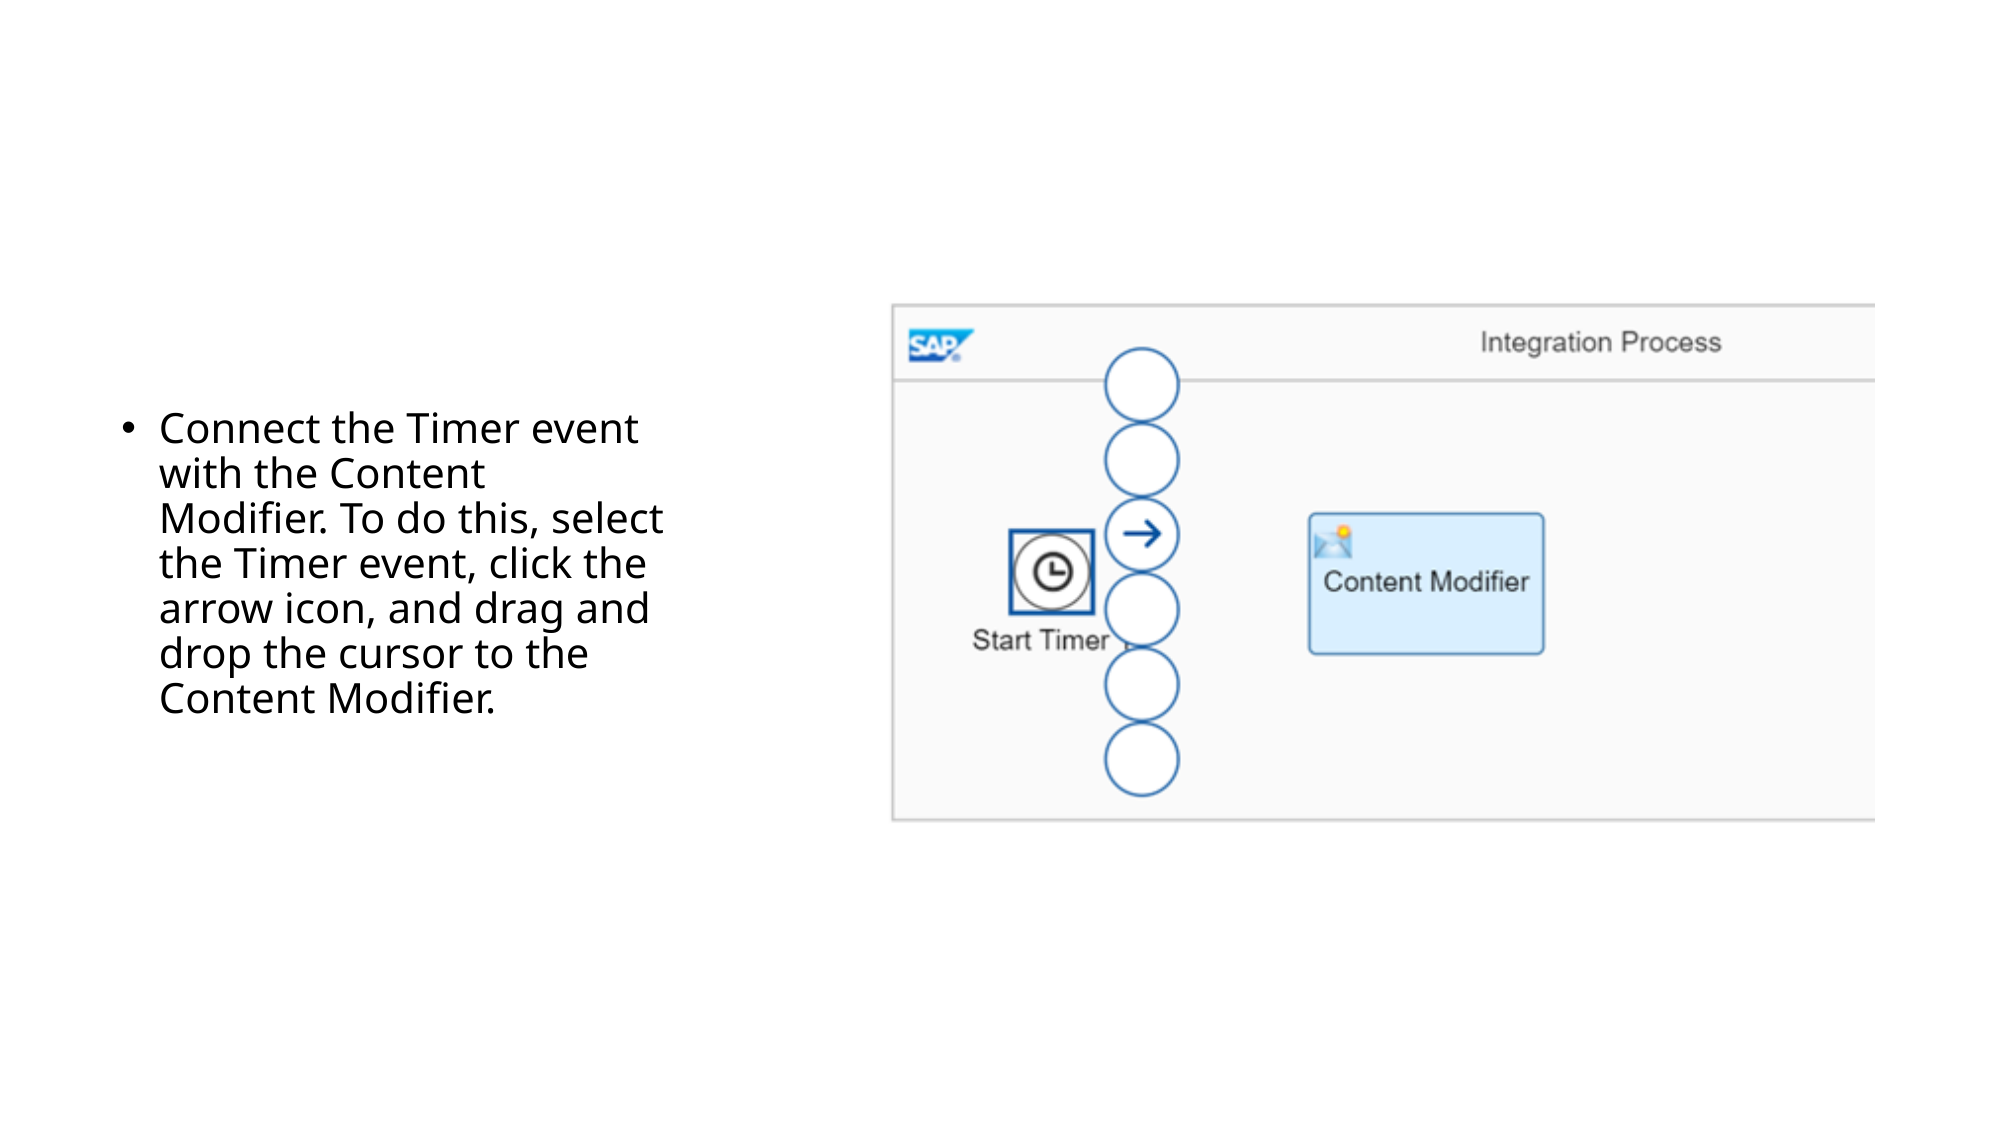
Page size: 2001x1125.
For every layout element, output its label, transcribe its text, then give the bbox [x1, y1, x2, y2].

picture [886, 298, 1875, 827]
list Connect the Timer event with the Content Modifier. To do this, select the Timer event, click the arrow icon, and drag and drop the cursor to the Content Modifier. [106, 399, 682, 1021]
